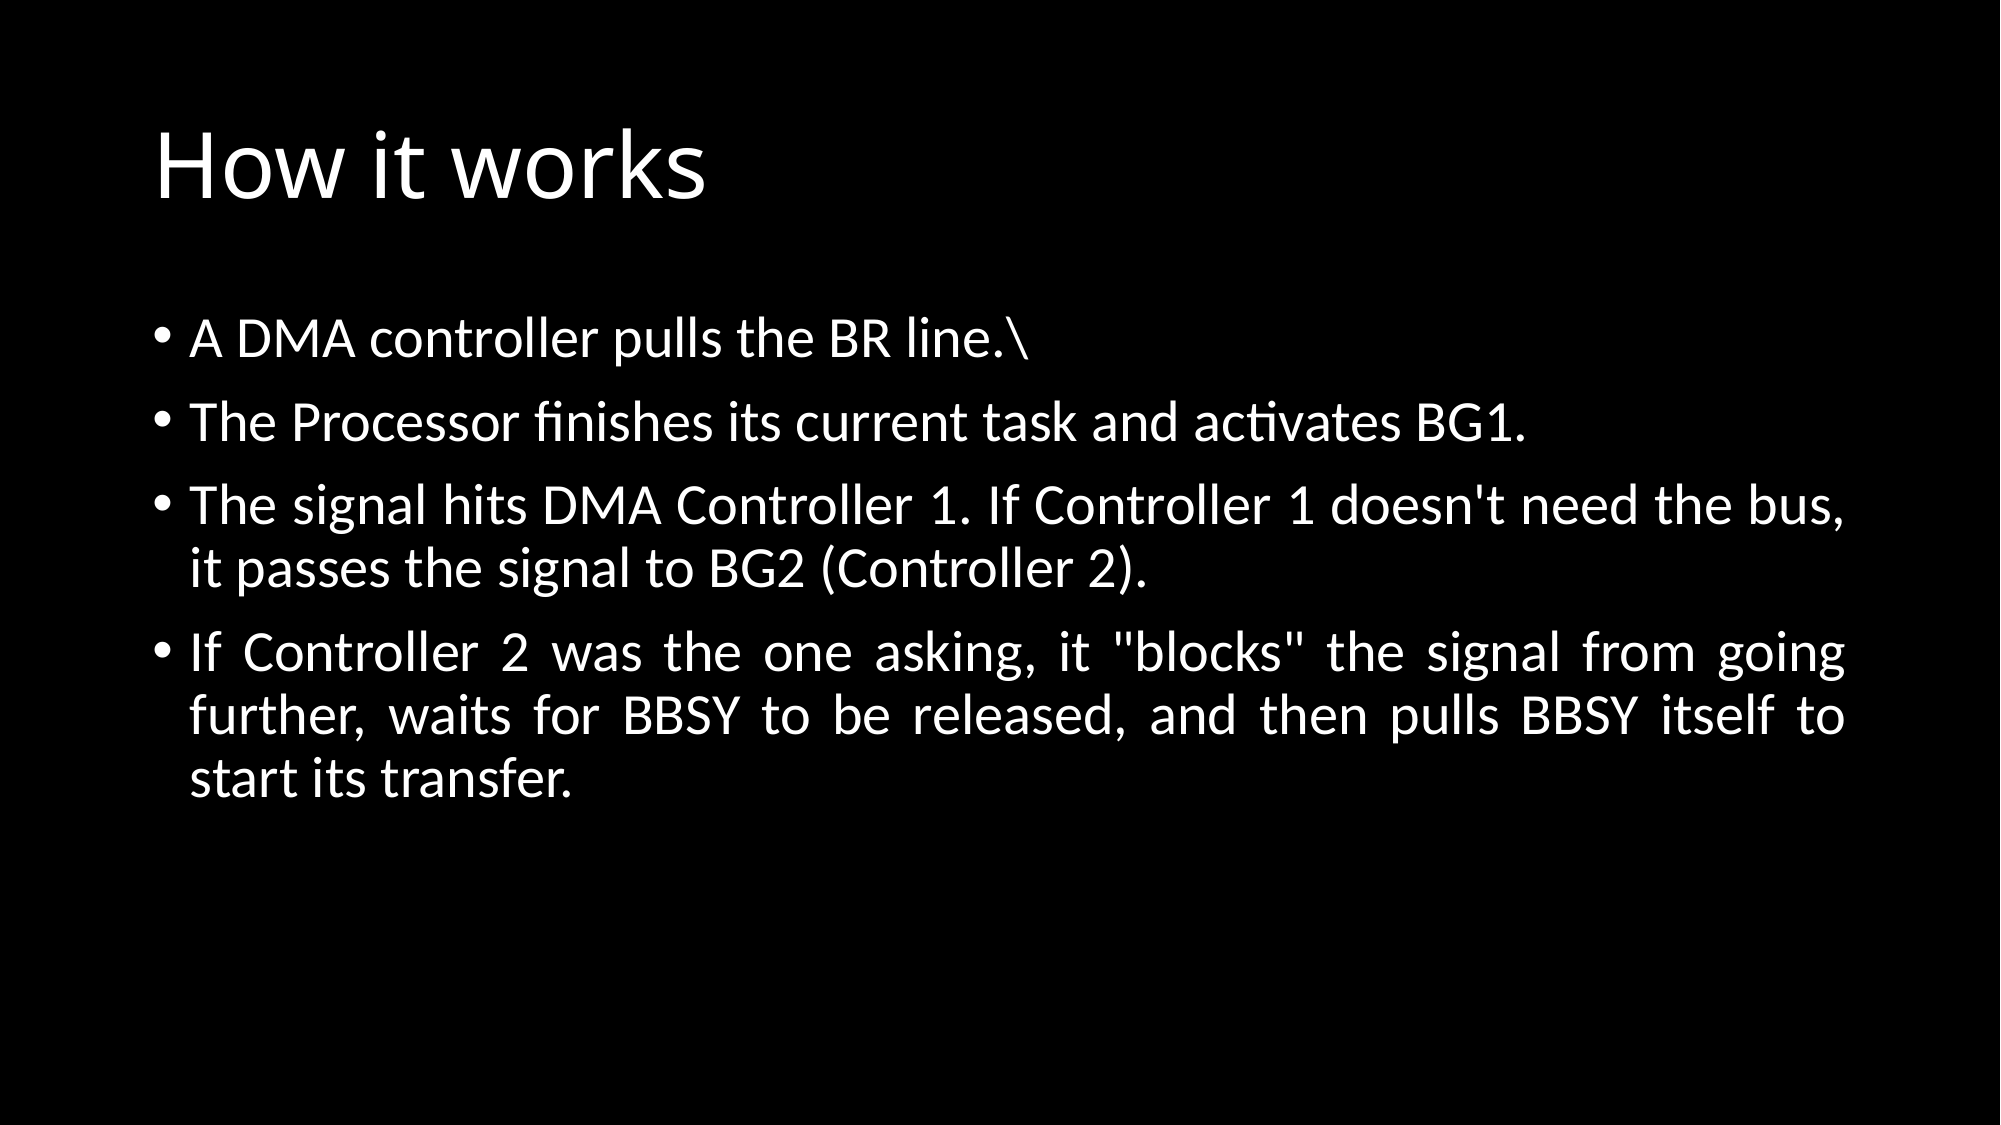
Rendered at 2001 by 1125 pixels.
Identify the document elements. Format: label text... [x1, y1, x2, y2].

title How it works [137, 59, 1863, 278]
list A DMA controller pulls the BR line.\ The Processor finishes its current task and activates BG1. The signal hits DMA Controller 1. If Controller 1 doesn't need the bus, it passes the signal to BG2 (Controller 2). If Controller 2 was the one asking, it "blocks" the signal from going further, waits for BBSY to be released, and then pulls BBSY itself to start its transfer. [137, 299, 1863, 1014]
